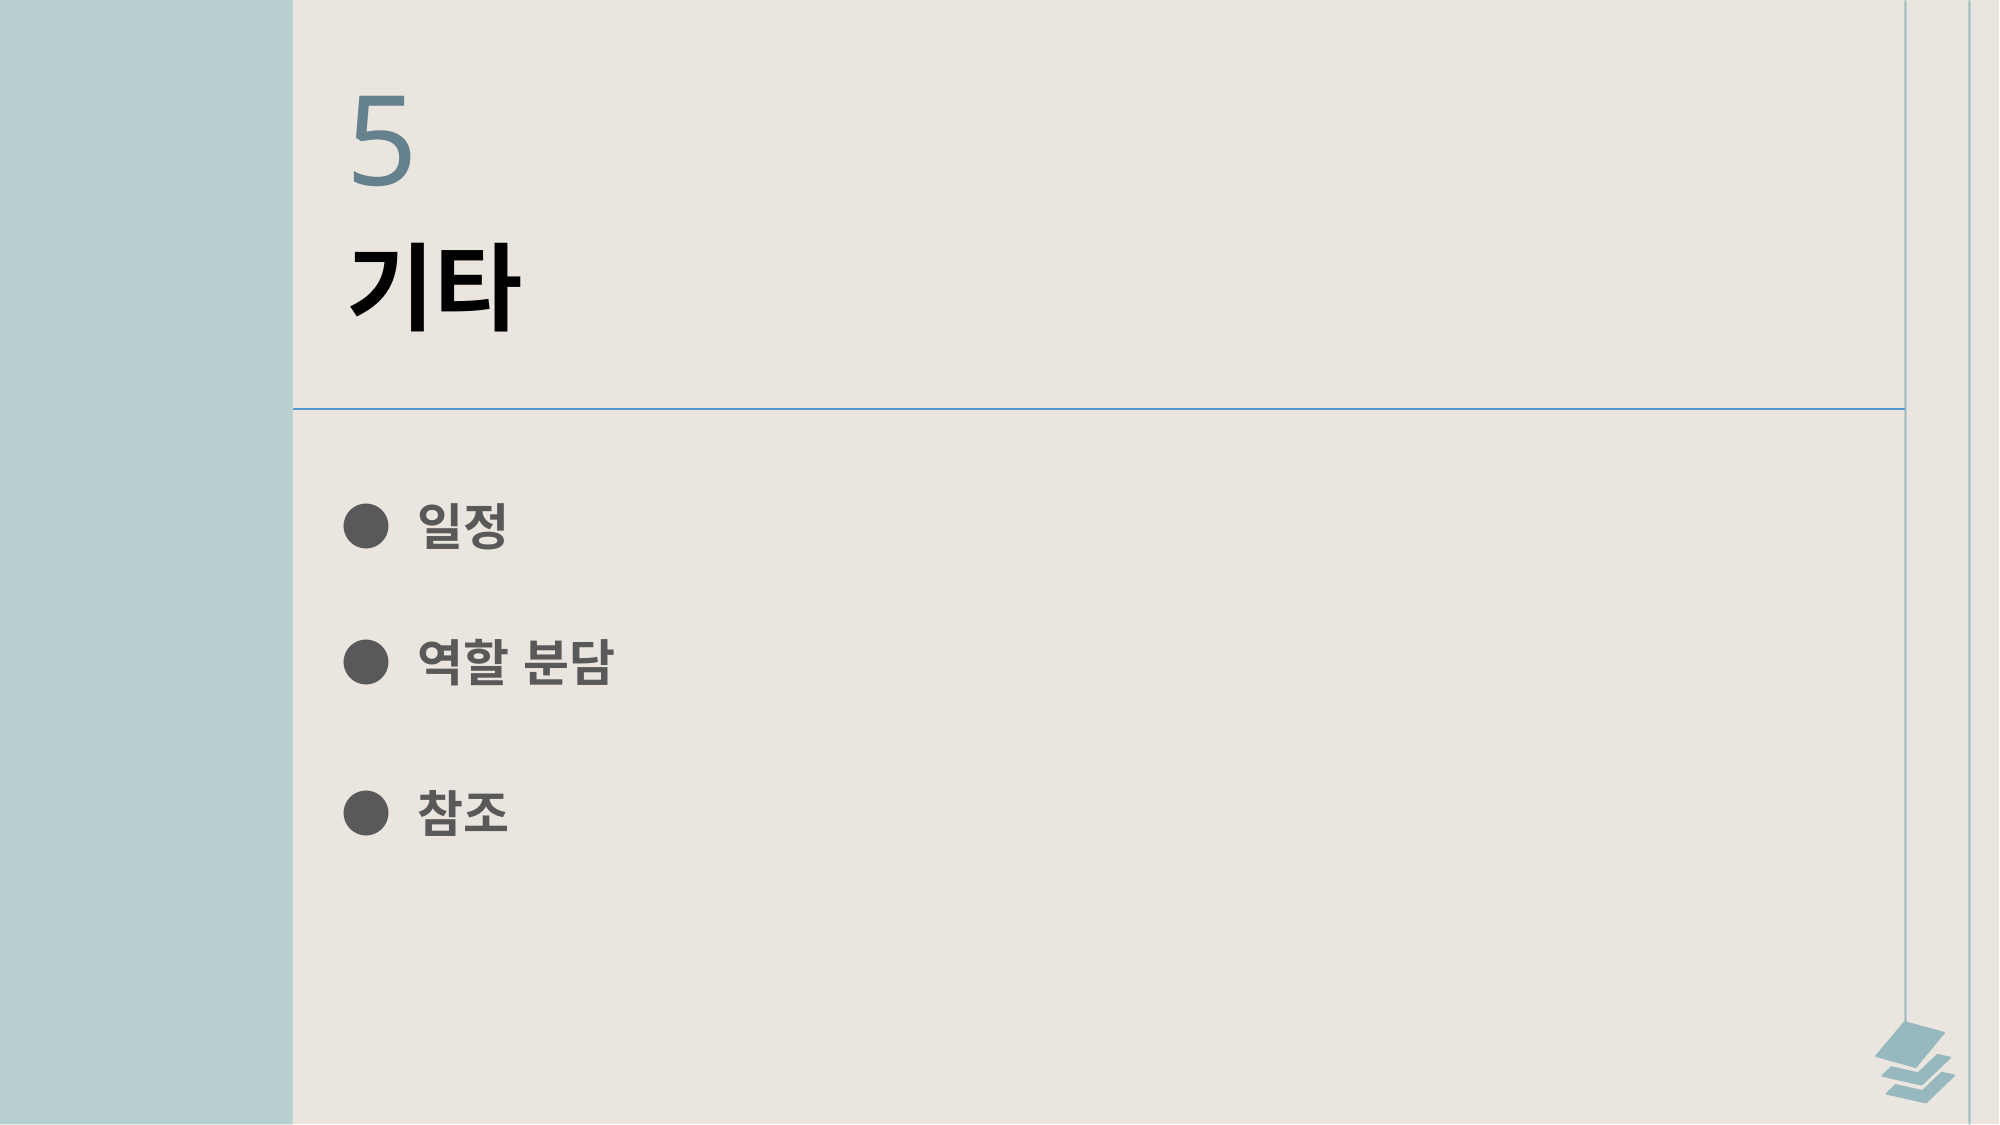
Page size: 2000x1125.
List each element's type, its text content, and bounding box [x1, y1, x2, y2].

text_box 기타 [331, 219, 1142, 350]
picture [1966, 0, 1971, 1125]
text_box [0, 0, 293, 1125]
text_box 5 [331, 53, 442, 218]
text_box ● 일정 [326, 488, 827, 564]
text_box ● 역할 분담 [326, 623, 929, 699]
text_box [1875, 1021, 1956, 1104]
picture [1902, 0, 1907, 1045]
text_box ● 참조 [326, 774, 823, 850]
